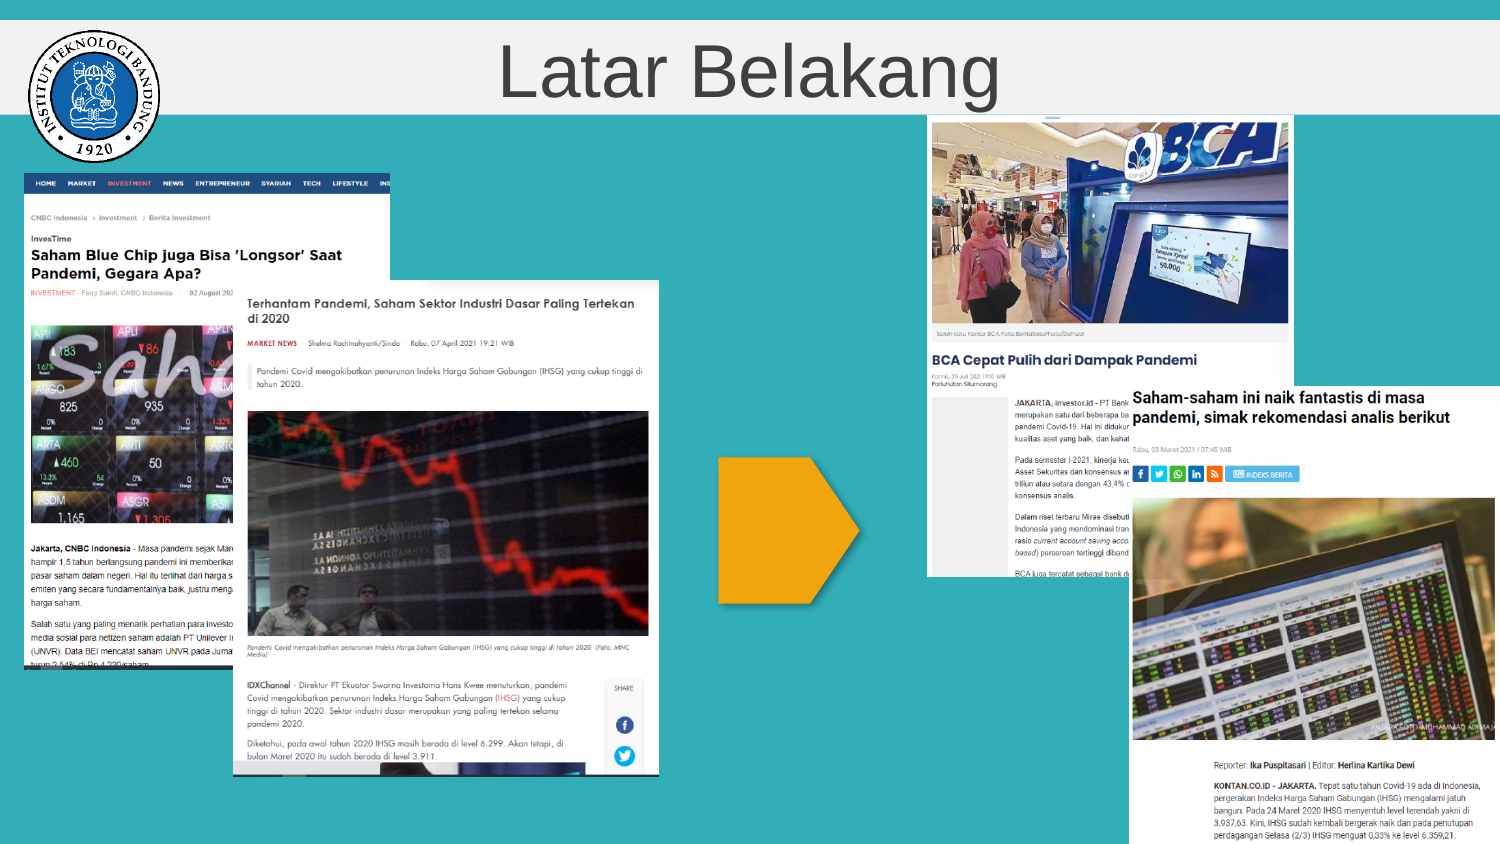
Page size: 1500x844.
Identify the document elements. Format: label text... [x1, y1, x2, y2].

text_box [716, 455, 862, 606]
picture [23, 173, 659, 777]
picture [927, 115, 1500, 844]
text_box Latar Belakang [0, 20, 1500, 115]
picture [27, 30, 160, 163]
